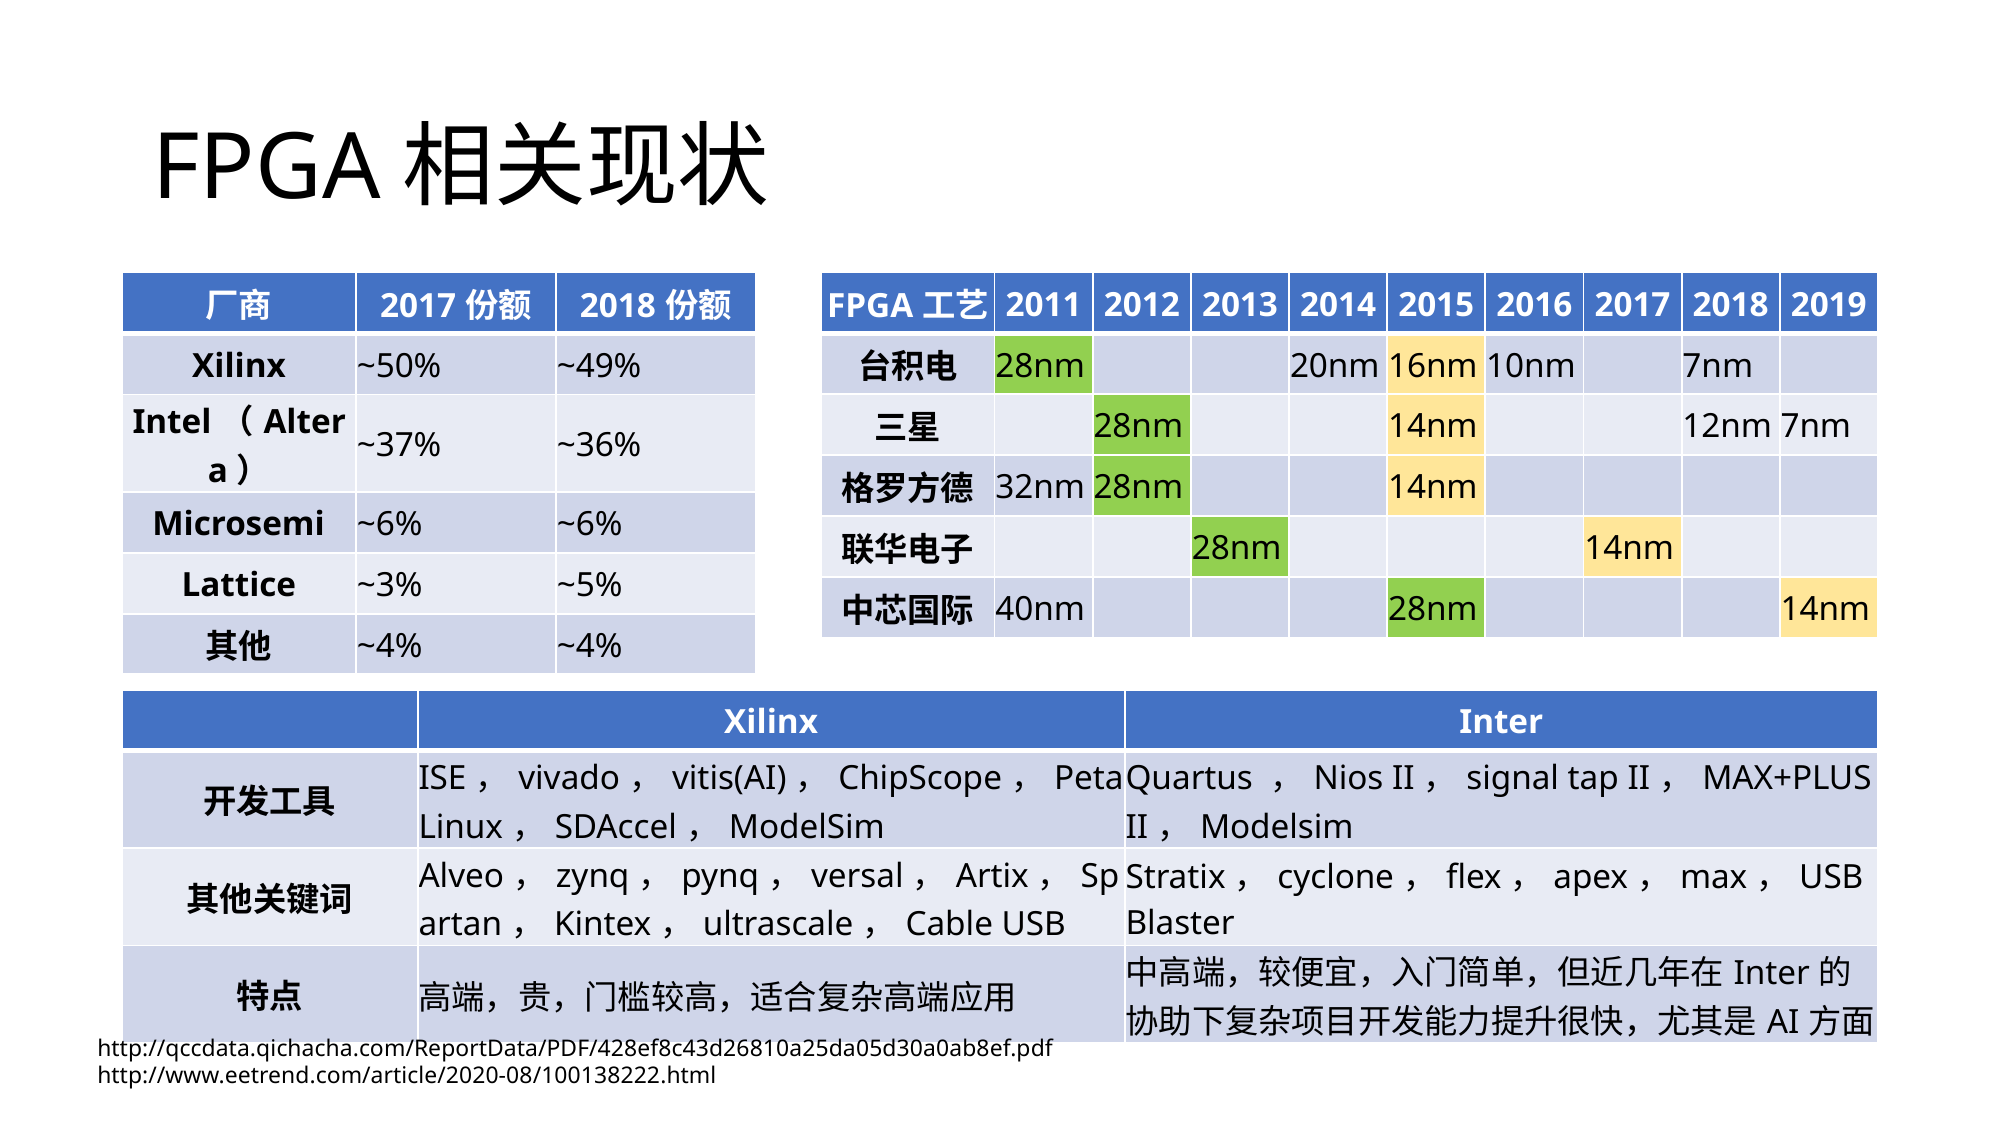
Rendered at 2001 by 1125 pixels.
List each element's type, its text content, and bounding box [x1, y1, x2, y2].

table_cell [1683, 456, 1779, 515]
table_cell 特点 [123, 946, 417, 1026]
table_cell ~6% [557, 493, 755, 552]
table_cell 其他关键词 [123, 849, 417, 945]
table_header 2017 [1584, 273, 1681, 331]
table_cell [1192, 456, 1288, 515]
table_cell [1486, 456, 1583, 515]
table_cell 28nm [1094, 395, 1190, 454]
table_cell [1290, 456, 1386, 515]
table_header 2011 [995, 273, 1092, 331]
table_cell 中高端，较便宜，入门简单，但近几年在Inter的协助下复杂项目开发能力提升很快，尤其是AI方面 [1126, 946, 1877, 1042]
table_cell 三星 [822, 395, 994, 454]
table_cell 28nm [1192, 517, 1288, 576]
table_cell [1584, 578, 1681, 637]
table_header [123, 691, 417, 748]
table_header 2017份额 [357, 273, 555, 331]
table_cell [1486, 517, 1583, 576]
table_header 2018份额 [557, 273, 755, 331]
table_cell 28nm [1094, 456, 1190, 515]
table_cell [1192, 578, 1288, 637]
table_cell 32nm [995, 456, 1092, 515]
table_cell Xilinx [123, 336, 355, 394]
table_cell Stratix，cyclone，flex，apex，max，USB Blaster [1126, 849, 1877, 945]
table_cell 10nm [1486, 336, 1583, 393]
table_cell ~4% [557, 615, 755, 673]
table_cell [1094, 336, 1190, 393]
table_cell ~3% [357, 554, 555, 613]
table_cell [1290, 395, 1386, 454]
table_cell 14nm [1584, 517, 1681, 576]
table_cell [1486, 578, 1583, 637]
table_cell [995, 517, 1092, 576]
table_cell 中芯国际 [822, 578, 994, 637]
table_cell [1192, 395, 1288, 454]
table_header 2012 [1094, 273, 1190, 331]
table_cell 16nm [1388, 336, 1484, 393]
table_cell Quartus ，Nios II，signal tap II，MAX+PLUS II，Modelsim [1126, 753, 1877, 847]
table_cell 28nm [1388, 578, 1484, 637]
table_header Xilinx [419, 691, 1124, 748]
table_cell ~4% [357, 615, 555, 673]
table_cell [995, 395, 1092, 454]
table_cell ~49% [557, 336, 755, 394]
table_cell 台积电 [822, 336, 994, 393]
title FPGA相关现状 [137, 59, 1863, 278]
table_cell 7nm [1781, 395, 1877, 454]
table_cell 14nm [1388, 456, 1484, 515]
table_cell 40nm [995, 578, 1092, 637]
text_box http://qccdata.qichacha.com/ReportData/PDF/428ef8c43d26810a25da05d30a0ab8ef.pdf http://www.eetrend.com/article/2020-08/100138222.html [82, 1026, 1070, 1096]
table_cell 联华电子 [822, 517, 994, 576]
table_cell Microsemi [123, 493, 355, 552]
table_cell [1683, 578, 1779, 637]
table_cell 其他 [123, 615, 355, 673]
table_cell [1290, 578, 1386, 637]
table_header 2014 [1290, 273, 1386, 331]
table_cell 格罗方德 [822, 456, 994, 515]
table_header 2013 [1192, 273, 1288, 331]
table_cell ~50% [357, 336, 555, 394]
table_cell [1781, 336, 1877, 393]
table_cell 20nm [1290, 336, 1386, 393]
table_cell [1094, 517, 1190, 576]
table_cell 14nm [1388, 395, 1484, 454]
table_cell ~5% [557, 554, 755, 613]
table_cell 高端，贵，门槛较高，适合复杂高端应用 [419, 946, 1124, 1042]
table_cell Intel（Altera） [123, 395, 355, 491]
table_header Inter [1126, 691, 1877, 748]
table_cell [1388, 517, 1484, 576]
table_header 2019 [1781, 273, 1877, 331]
table_cell 14nm [1781, 578, 1877, 637]
table_header 厂商 [123, 273, 355, 331]
table_cell ~36% [557, 395, 755, 491]
table_cell 12nm [1683, 395, 1779, 454]
table_header 2015 [1388, 273, 1484, 331]
table_header 2016 [1486, 273, 1583, 331]
table_cell [1486, 395, 1583, 454]
table_cell [1584, 395, 1681, 454]
table_cell [1683, 517, 1779, 576]
table_header FPGA工艺 [822, 273, 994, 331]
table_cell Alveo，zynq，pynq，versal，Artix，Spartan，Kintex，ultrascale，Cable USB [419, 849, 1124, 945]
table_cell [1584, 456, 1681, 515]
table_cell [1781, 456, 1877, 515]
table_cell ~6% [357, 493, 555, 552]
table_cell 7nm [1683, 336, 1779, 393]
table_cell 28nm [995, 336, 1092, 393]
table_cell [1192, 336, 1288, 393]
table_cell ~37% [357, 395, 555, 491]
table_cell Lattice [123, 554, 355, 613]
table_cell [1290, 517, 1386, 576]
table_cell [1584, 336, 1681, 393]
table_header 2018 [1683, 273, 1779, 331]
table_cell [1094, 578, 1190, 637]
table_cell ISE，vivado，vitis(AI)，ChipScope，PetaLinux，SDAccel，ModelSim [419, 753, 1124, 847]
table_cell 开发工具 [123, 753, 417, 847]
table_cell [1781, 517, 1877, 576]
